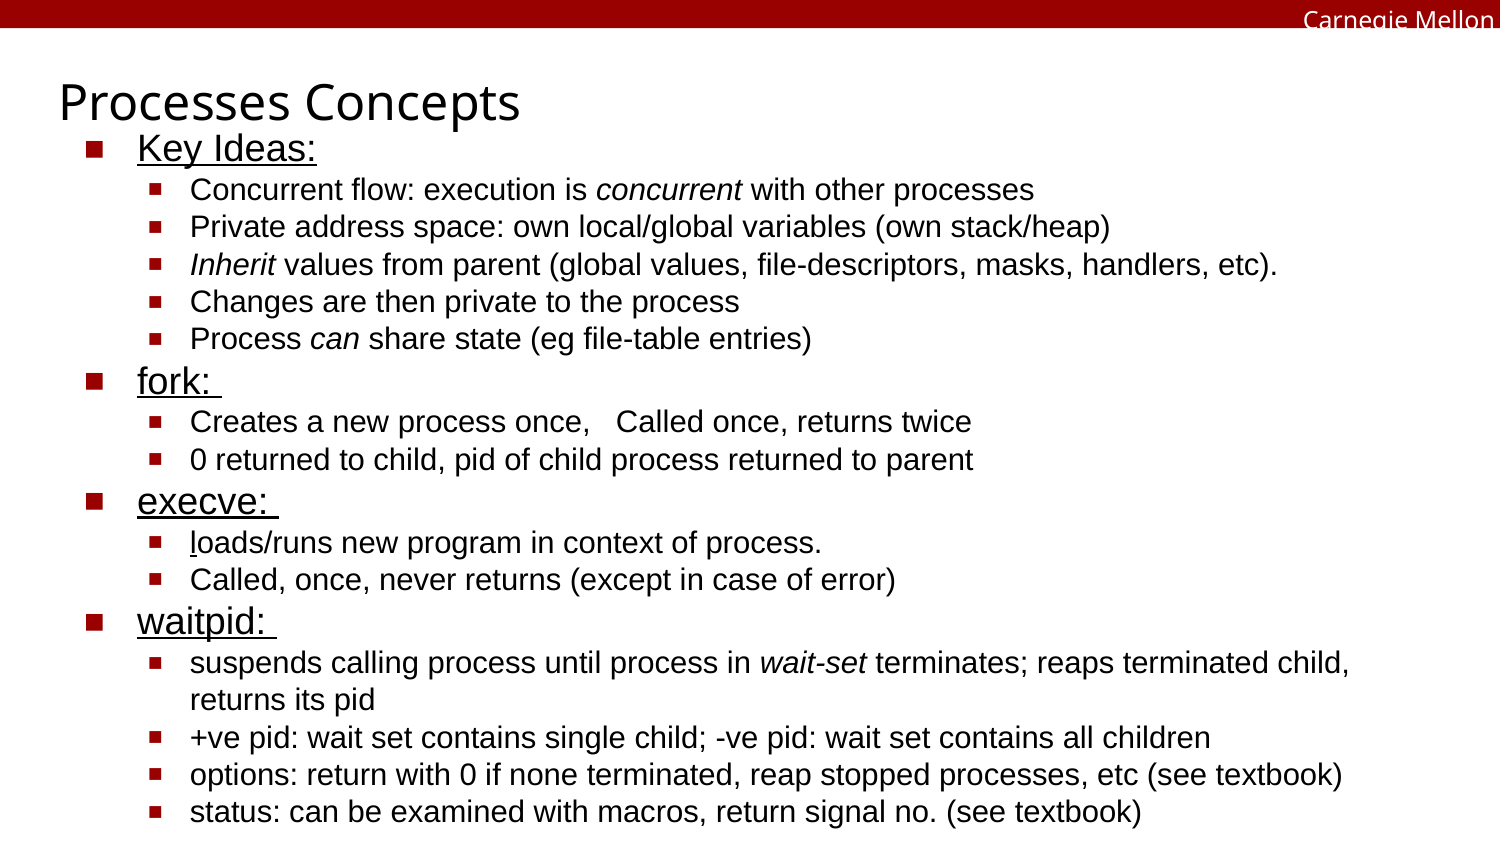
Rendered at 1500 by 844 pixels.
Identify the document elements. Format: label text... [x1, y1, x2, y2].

list Key Ideas: Concurrent flow: execution is concurrent with other processes Private address space: own local/global variables (own stack/heap) Inherit values from parent (global values, file-descriptors, masks, handlers, etc). Changes are then private to the process Process can share state (eg file-table entries) fork: Creates a new process once, Called once, returns twice 0 returned to child, pid of child process returned to parent execve: loads/runs new program in context of process. Called, once, never returns (except in case of error) waitpid: suspends calling process until process in wait-set terminates; reaps terminated child, returns its pid +ve pid: wait set contains single child; -ve pid: wait set contains all children options: return with 0 if none terminated, reap stopped processes, etc (see textbook) status: can be examined with macros, return signal no. (see textbook) [64, 123, 1361, 840]
title Processes Concepts [58, 53, 1305, 148]
